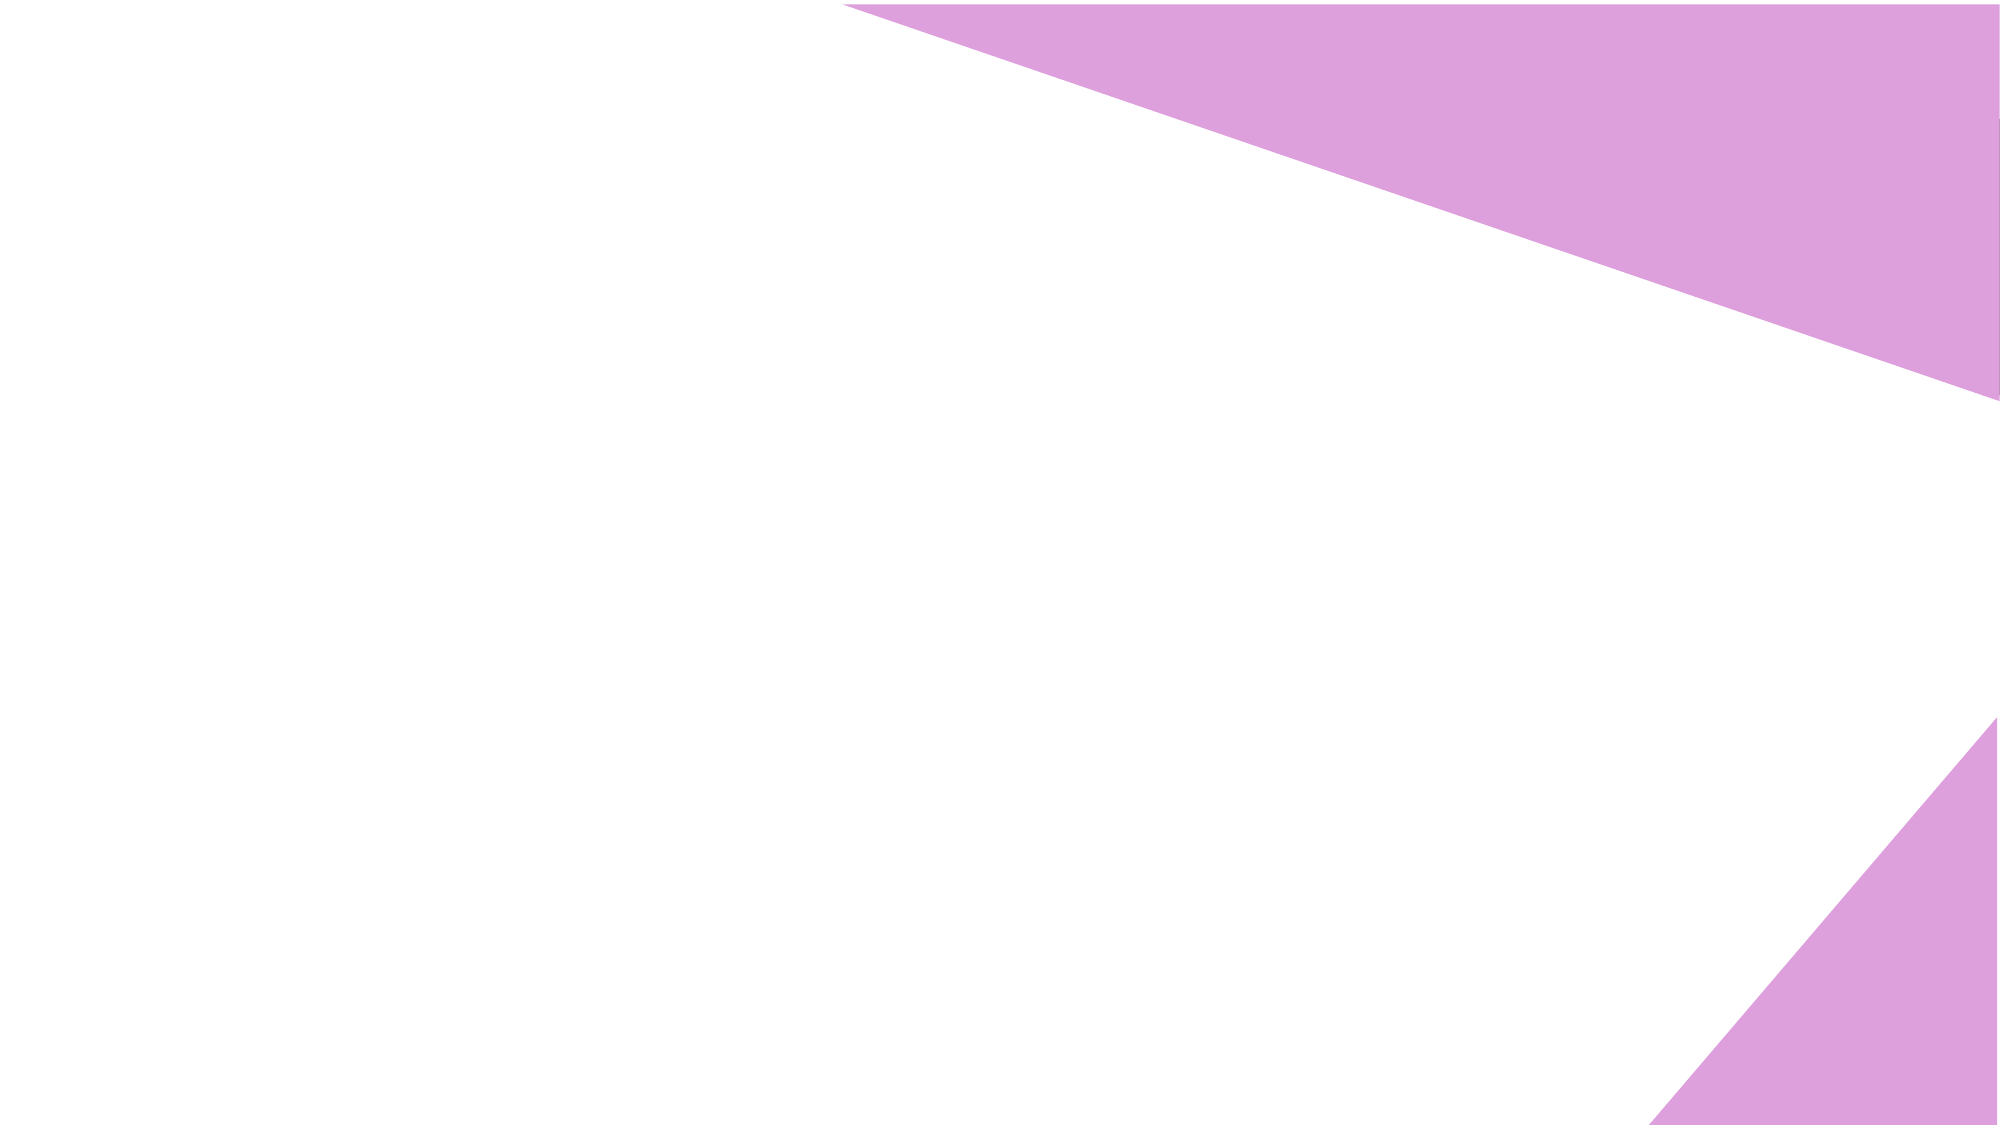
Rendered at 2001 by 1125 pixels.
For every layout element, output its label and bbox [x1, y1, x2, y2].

text_box [1647, 714, 1999, 1125]
text_box [842, 3, 2000, 403]
